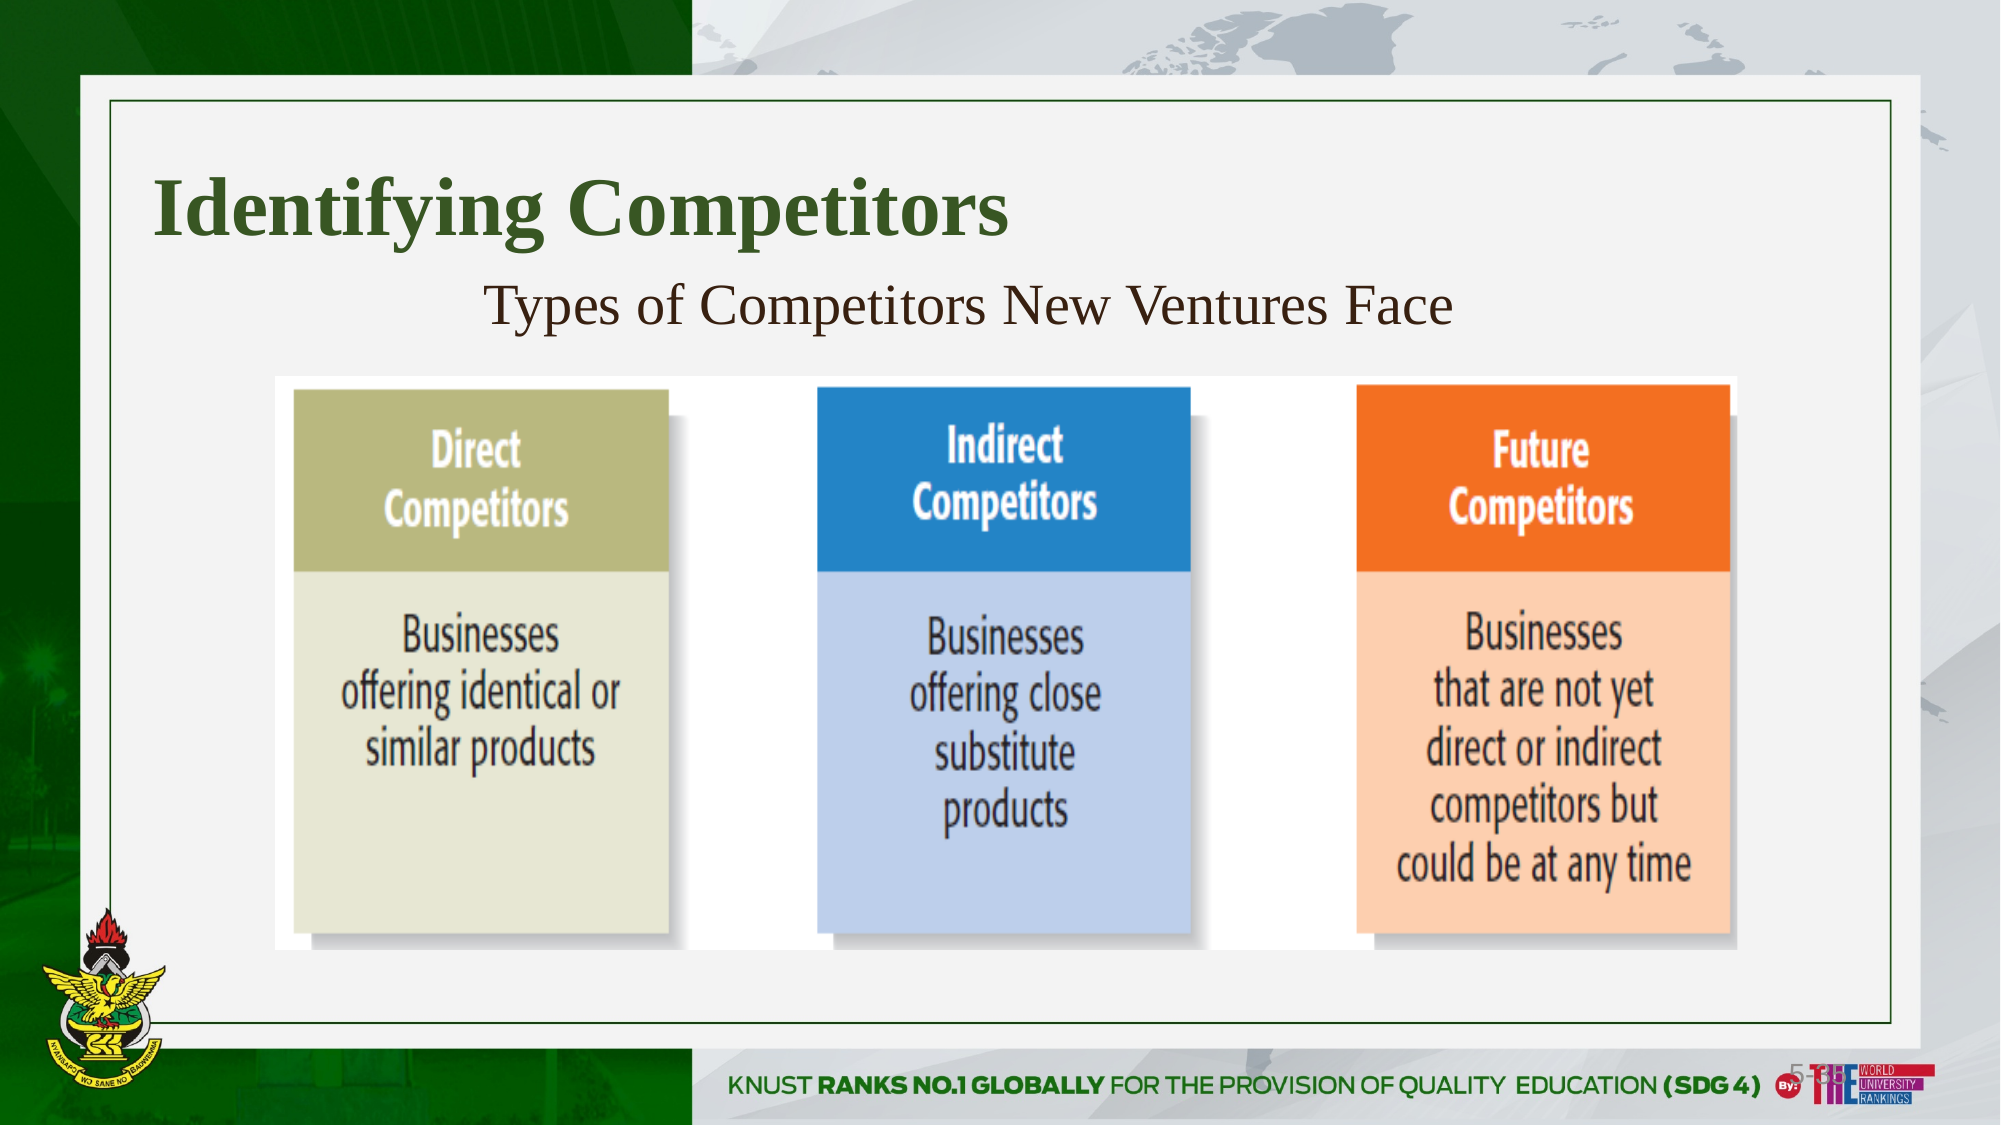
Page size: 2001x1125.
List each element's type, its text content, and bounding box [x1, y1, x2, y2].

title Identifying Competitors [137, 99, 1863, 318]
picture [0, 0, 2001, 1125]
slide_number 5-35 [1412, 1042, 1863, 1103]
text_box Types of Competitors New Ventures Face [437, 274, 1500, 343]
